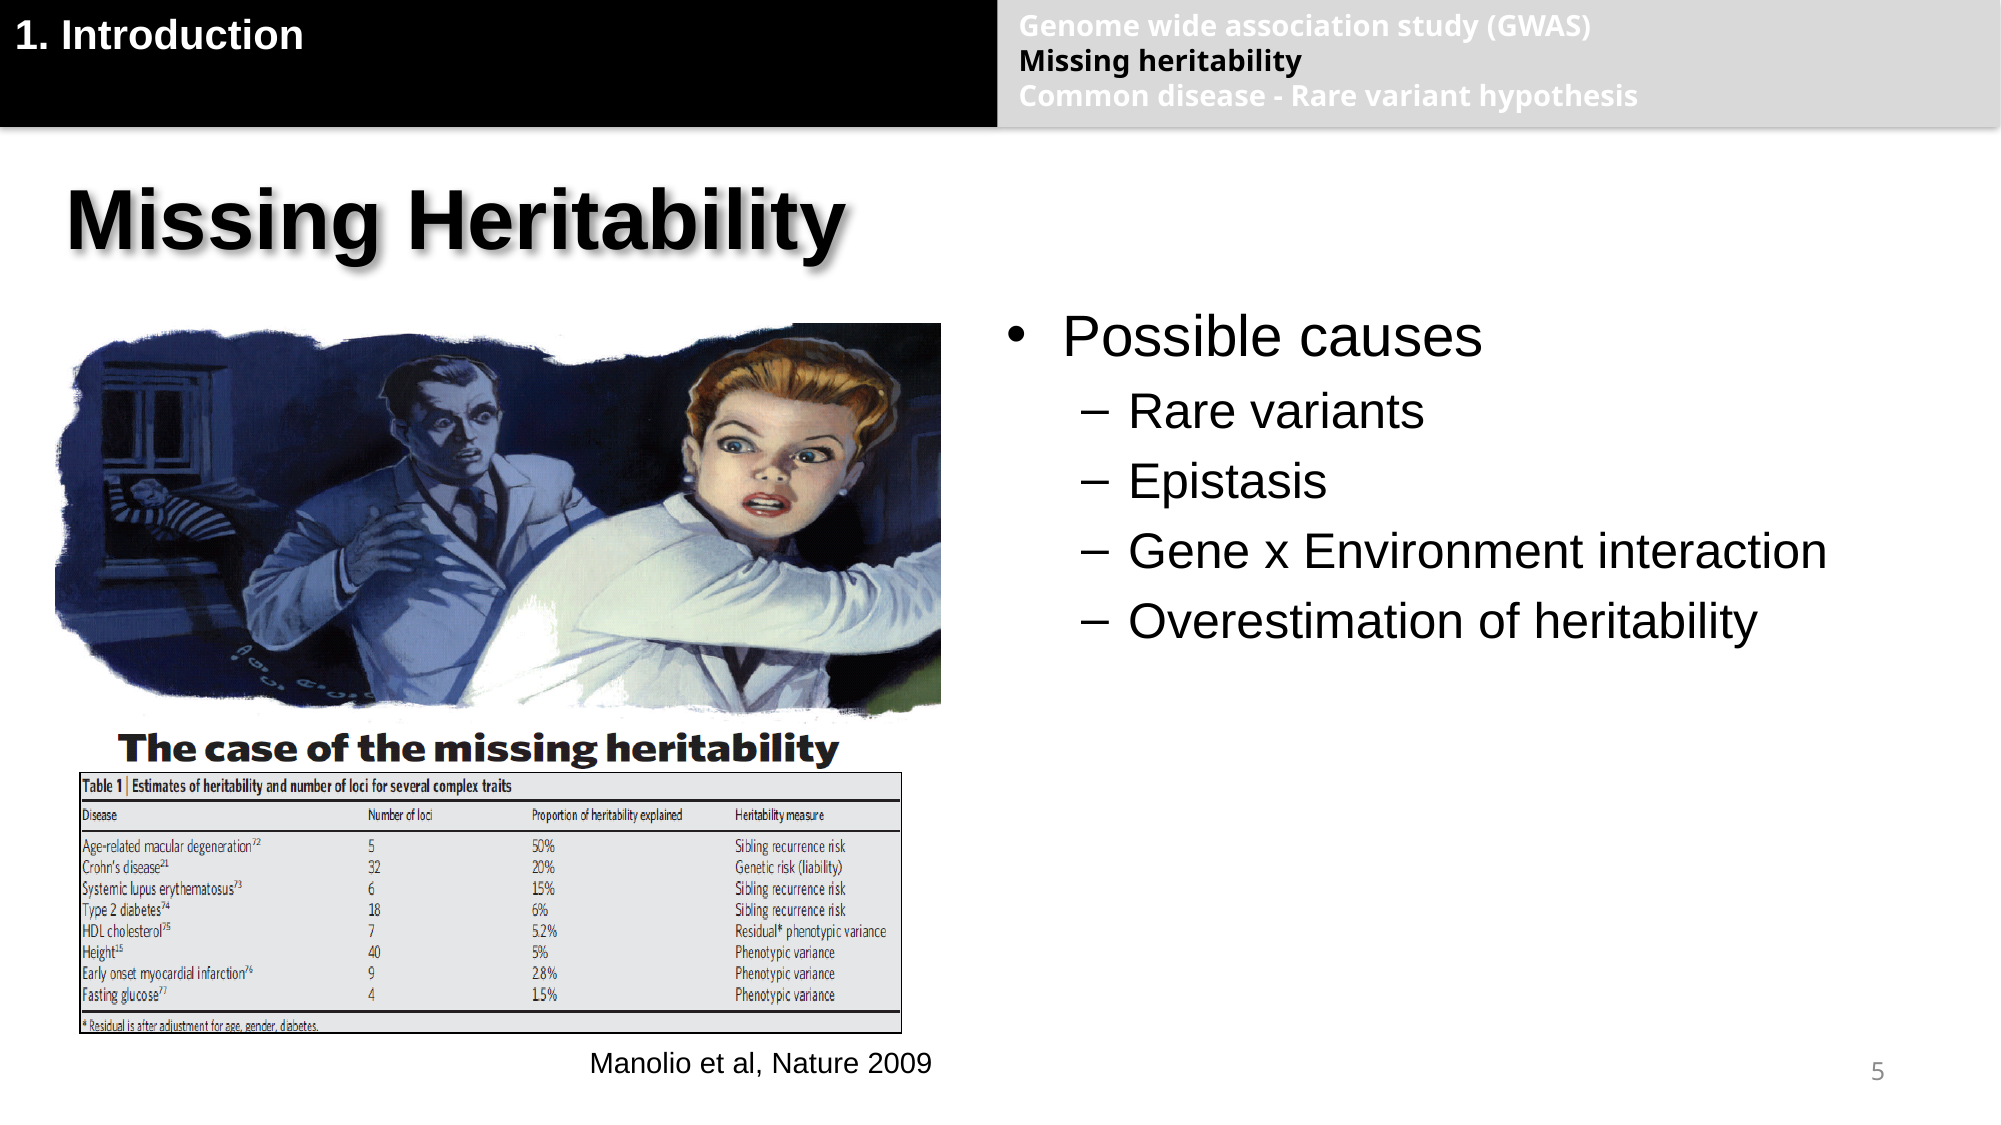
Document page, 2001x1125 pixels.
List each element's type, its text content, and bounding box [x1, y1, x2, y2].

text_box Manolio et al, Nature 2009 [574, 1037, 965, 1087]
text_box Genome wide association study (GWAS) Missing heritability Common disease - Rare variant hypothesis [1003, 0, 1898, 120]
slide_number 5 [1433, 1042, 1900, 1103]
title Missing Heritability [50, 155, 1851, 274]
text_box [54, 323, 942, 1033]
text_box 1. Introduction [0, 0, 894, 65]
list Possible causes Rare variants Epistasis Gene x Environment interaction Overestimation of heritability [991, 290, 1900, 1053]
